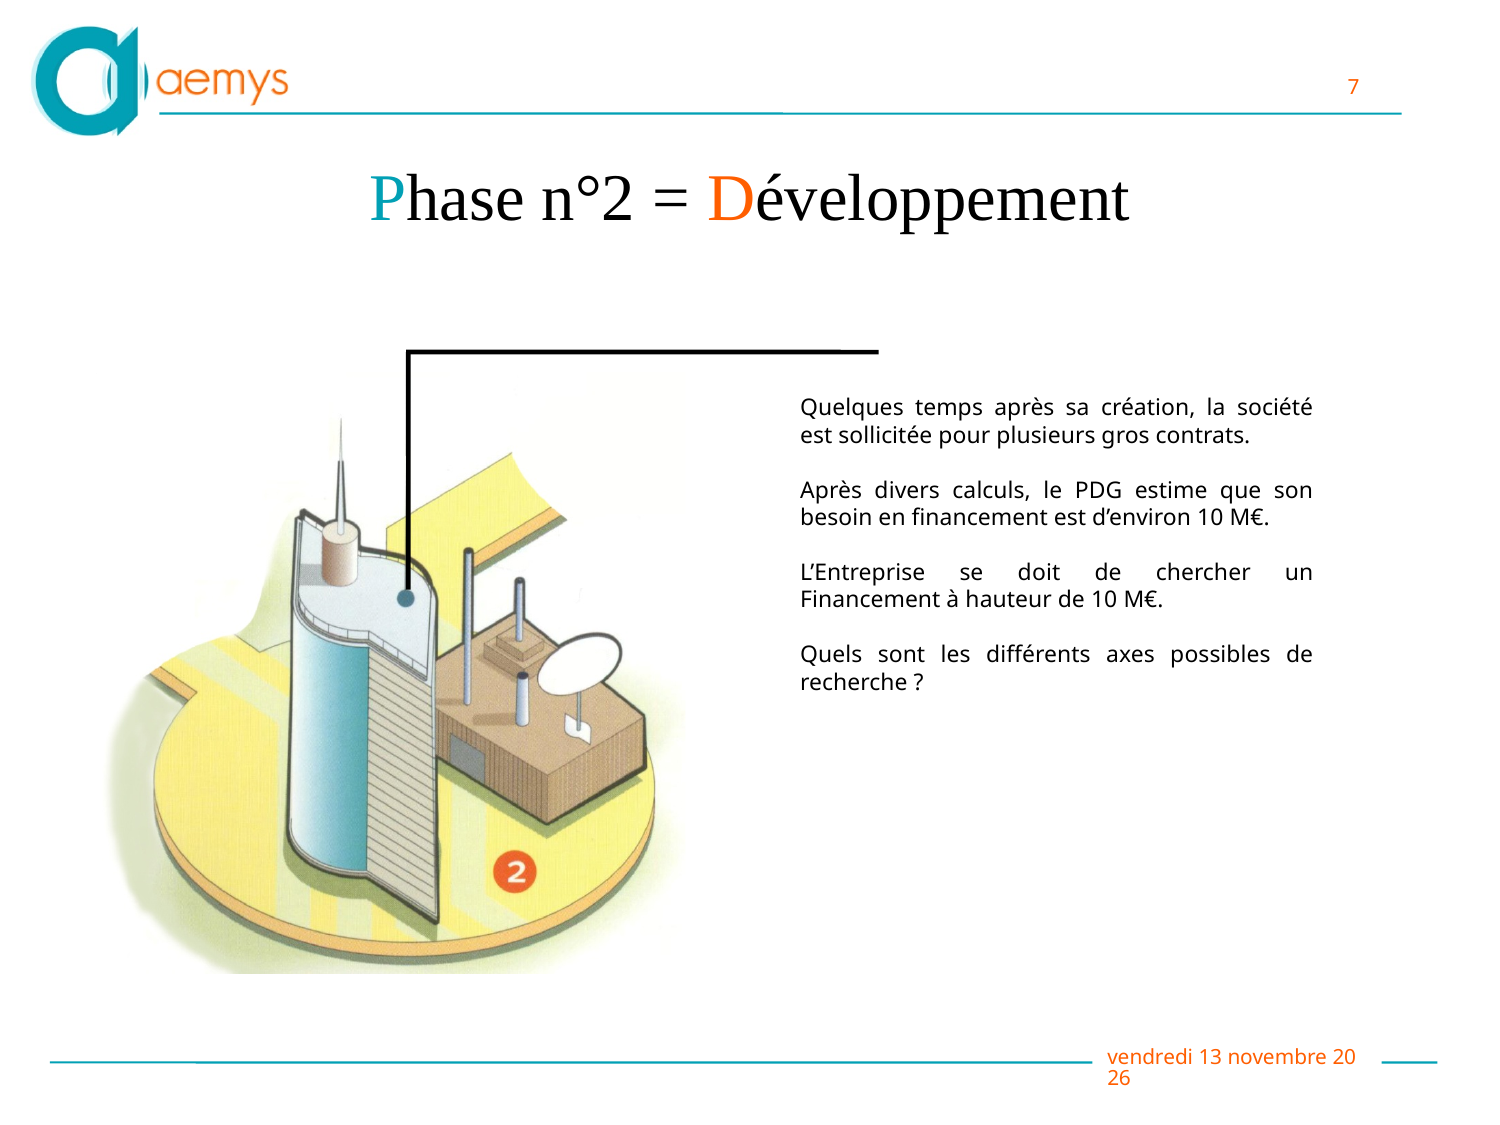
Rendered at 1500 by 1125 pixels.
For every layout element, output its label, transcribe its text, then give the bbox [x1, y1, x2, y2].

picture [96, 372, 686, 974]
title Phase n°2 = Développement [112, 99, 1388, 288]
picture [29, 24, 290, 138]
text_box Quelques temps après sa création, la société est sollicitée pour plusieurs gros contrats. Après divers calculs, le PDG estime que son besoin en financement est d’environ 10 M€. L’Entreprise se doit de chercher un Financement à hauteur de 10 M€. Quels sont les différents axes possibles de recherche ? [785, 385, 1329, 703]
